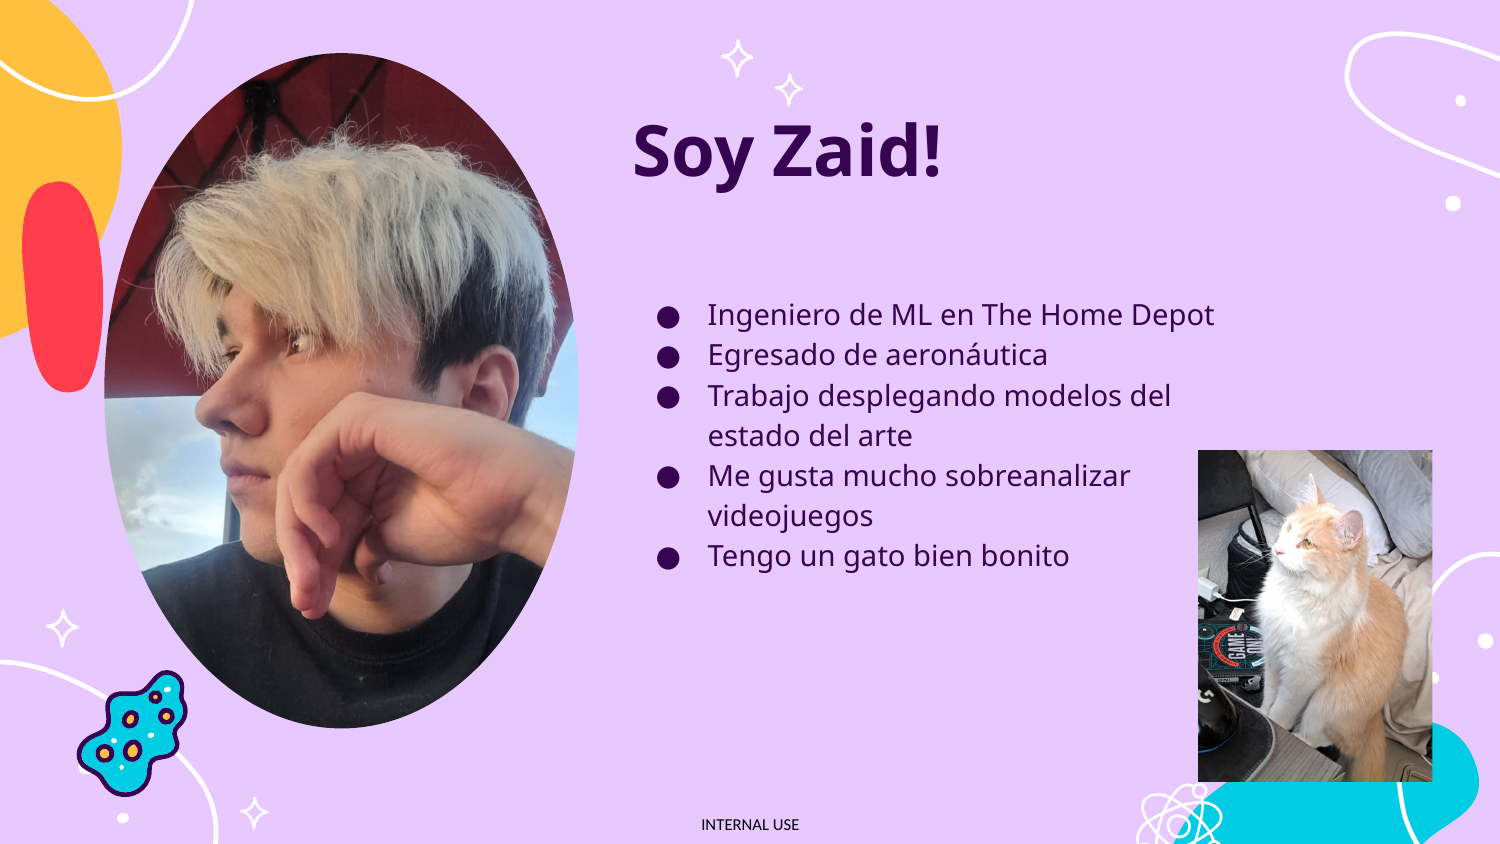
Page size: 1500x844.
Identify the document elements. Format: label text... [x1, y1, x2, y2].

title Soy Zaid! [617, 53, 1250, 206]
subtitle Ingeniero de ML en The Home Depot Egresado de aeronáutica Trabajo desplegando modelos del estado del arte Me gusta mucho sobreanalizar videojuegos Tengo un gato bien bonito [617, 276, 1250, 660]
picture [1197, 450, 1433, 782]
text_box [71, 683, 202, 792]
picture [104, 52, 580, 729]
